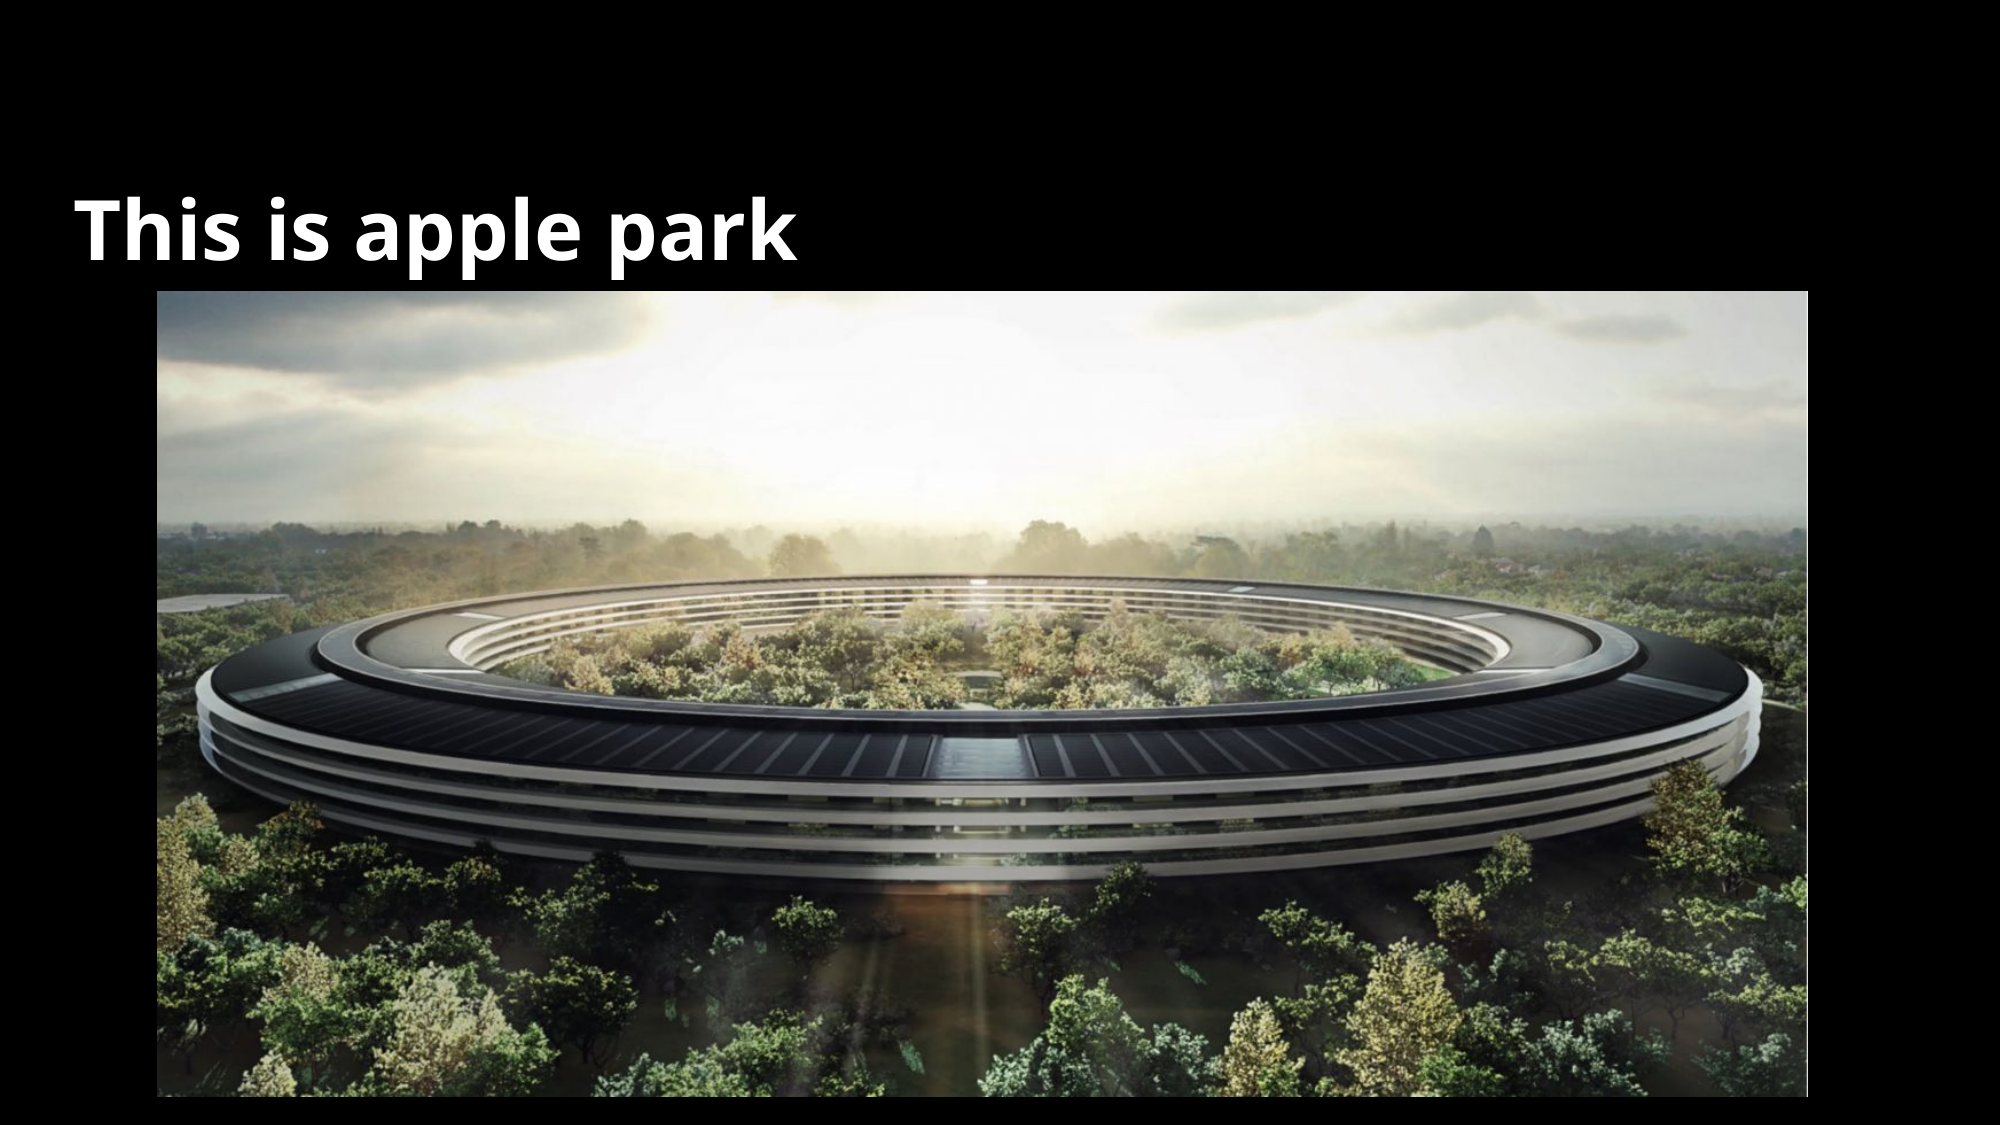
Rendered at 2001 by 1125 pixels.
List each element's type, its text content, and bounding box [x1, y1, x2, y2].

picture [157, 291, 1808, 1097]
text_box This is apple park [58, 169, 1081, 285]
